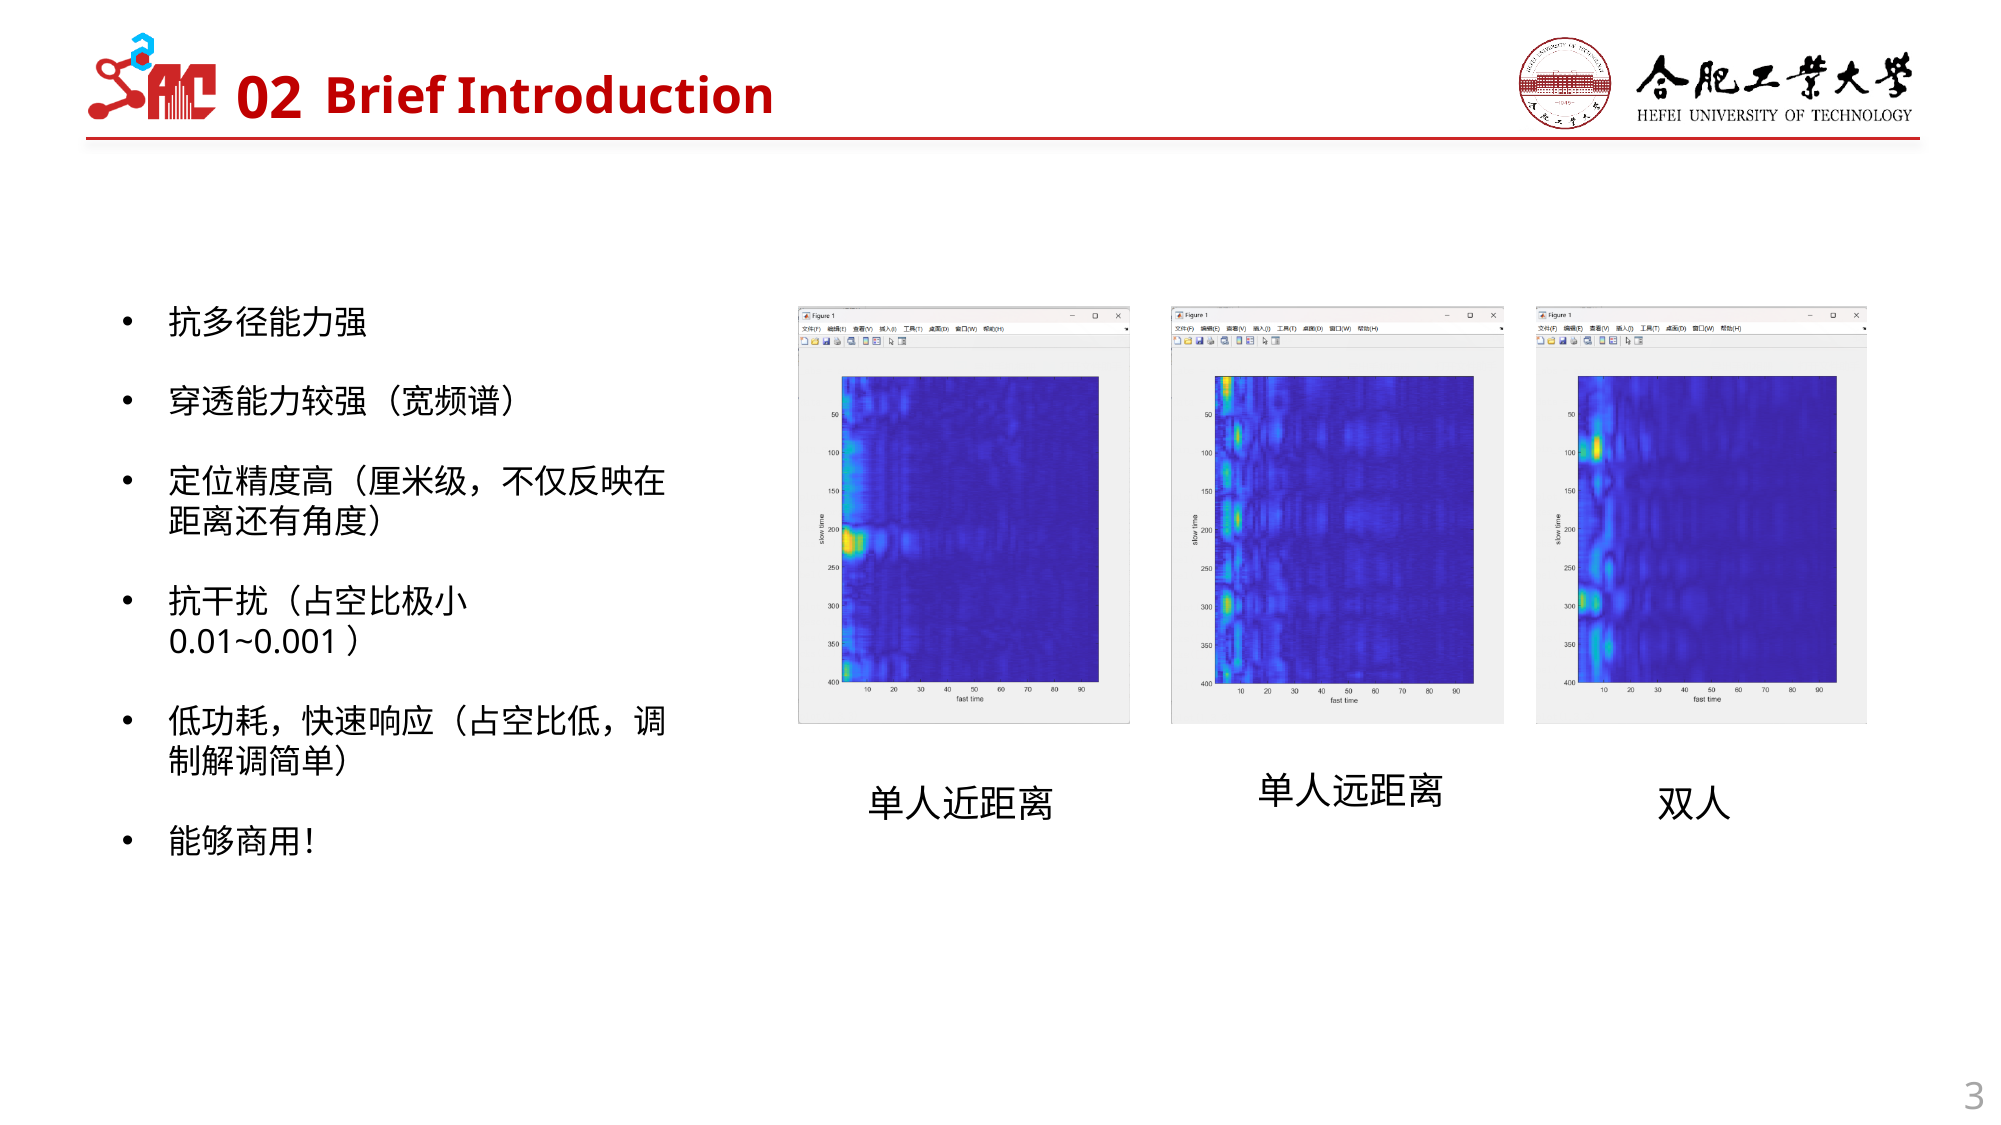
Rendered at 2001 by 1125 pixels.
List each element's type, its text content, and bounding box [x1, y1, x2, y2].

picture [1511, 29, 1955, 136]
text_box 双人 [1642, 773, 1876, 833]
text_box Brief Introduction [309, 41, 1236, 132]
text_box 单人远距离 [1242, 760, 1476, 820]
picture [1171, 306, 1504, 724]
picture [798, 306, 1130, 724]
picture [1536, 306, 1867, 724]
text_box 3 [1875, 1064, 2000, 1125]
text_box 抗多径能力强 穿透能力较强（宽频谱） 定位精度高（厘米级，不仅反映在距离还有角度） 抗干扰（占空比极小0.01~0.001） 低功耗，快速响应（占空比低，调制解调简单） 能够商用！ [107, 293, 686, 867]
picture [85, 12, 220, 147]
text_box 02 [221, 35, 346, 139]
text_box 单人近距离 [852, 773, 1086, 833]
